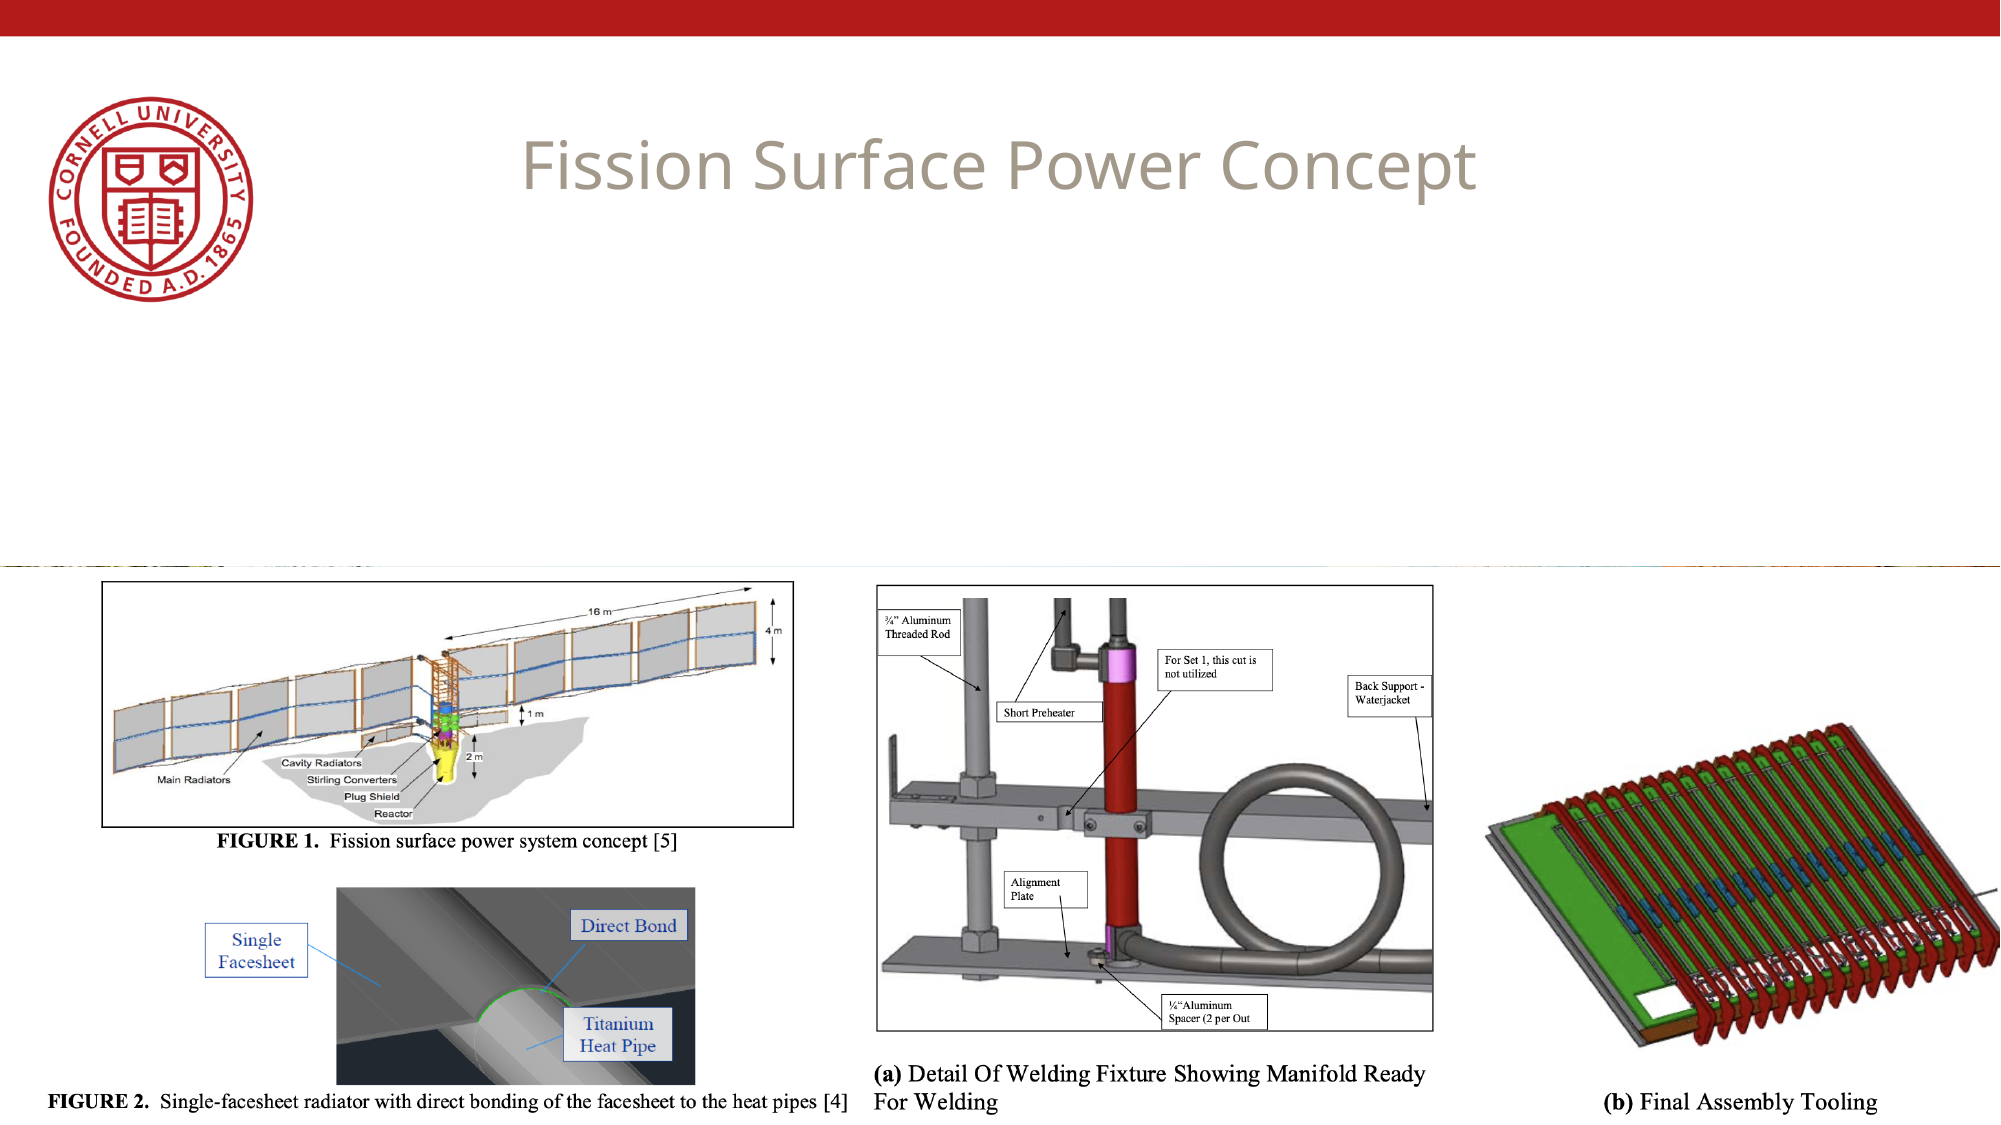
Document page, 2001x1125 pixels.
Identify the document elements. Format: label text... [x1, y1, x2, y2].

picture [39, 200, 284, 311]
picture [0, 566, 2000, 1125]
picture [39, 87, 284, 125]
title Fission Surface Power Concept [0, 125, 2000, 200]
